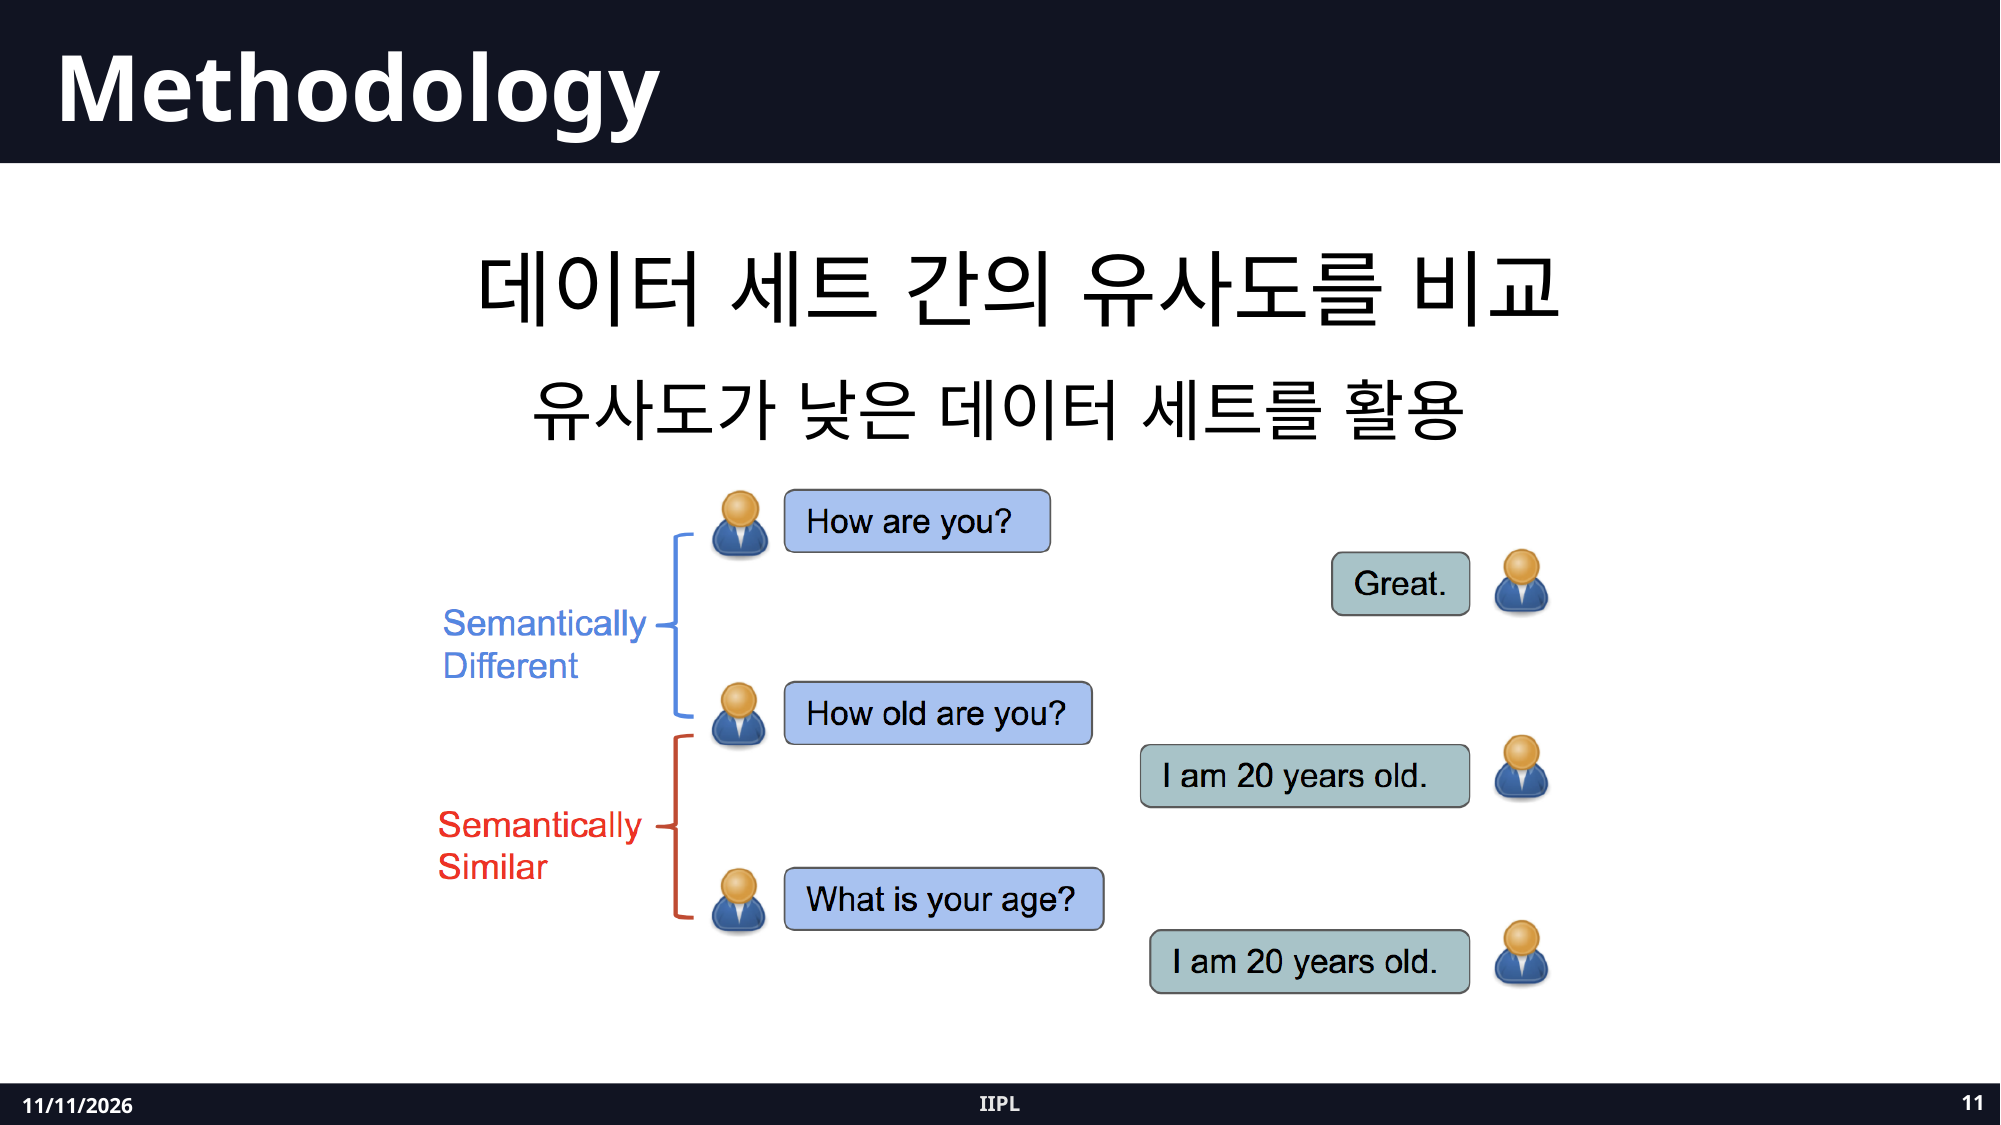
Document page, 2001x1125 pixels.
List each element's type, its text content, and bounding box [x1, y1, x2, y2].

slide_number 11 [1860, 1073, 2000, 1125]
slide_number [6, 1076, 179, 1125]
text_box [256, 229, 1771, 458]
picture [422, 460, 1577, 1012]
title Methodology [39, 34, 1945, 149]
footer IIPL [662, 1074, 1338, 1125]
